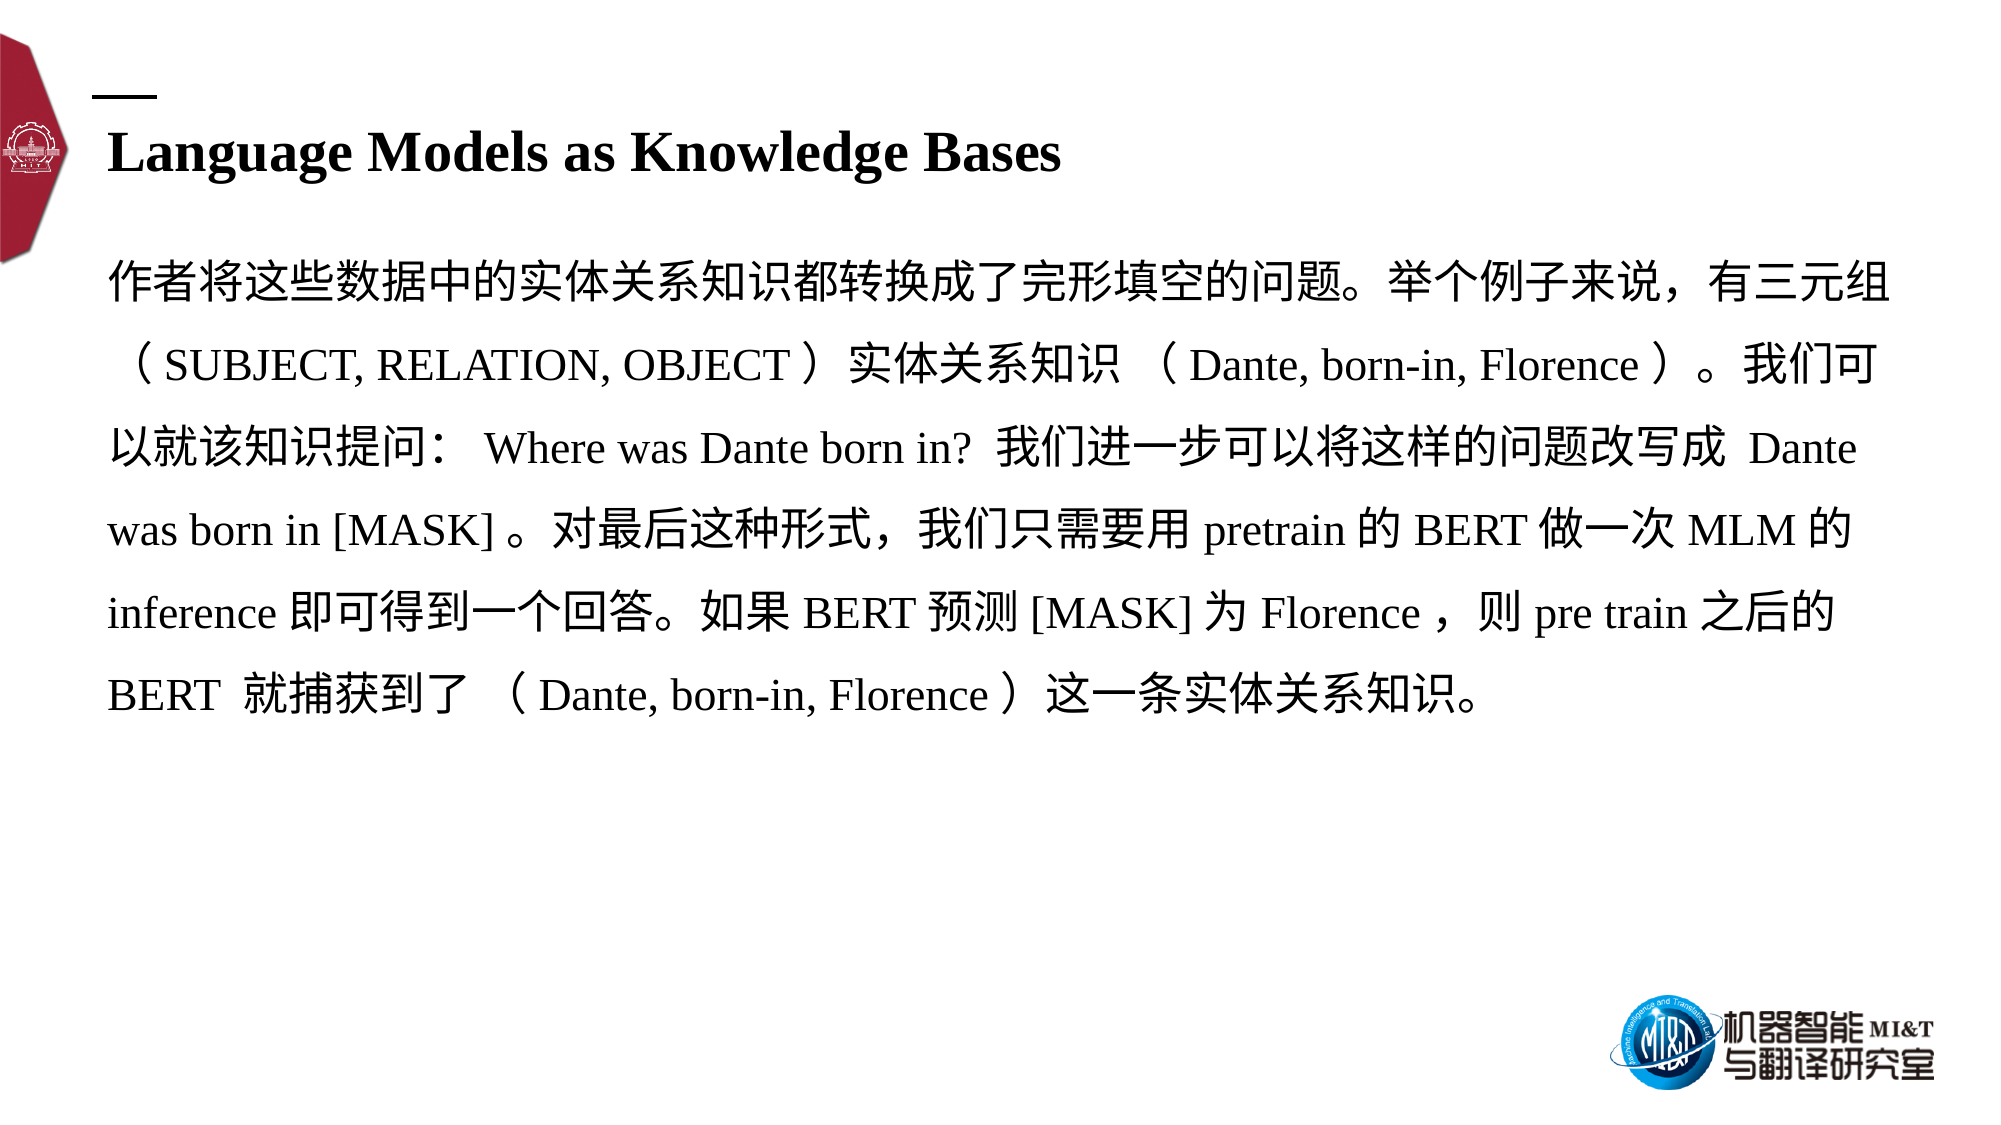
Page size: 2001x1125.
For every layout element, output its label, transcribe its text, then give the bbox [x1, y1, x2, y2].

picture [1610, 995, 1723, 1090]
picture [1631, 1017, 1640, 1026]
picture [1724, 1011, 1934, 1080]
text_box Language Models as Knowledge Bases [92, 106, 1519, 191]
picture [0, 22, 74, 282]
text_box 作者将这些数据中的实体关系知识都转换成了完形填空的问题。举个例子来说，有三元组（SUBJECT, RELATION, OBJECT）实体关系知识 （Dante, born-in, Florence）。我们可以就该知识提问：Where was Dante born in? 我们进一步可以将这样的问题改写成 Dante was born in [MASK]。对最后这种形式，我们只需要用pretrain的BERT做一次MLM的inference即可得到一个回答。如果BERT预测[MASK]为Florence，则pre train之后的 BERT 就捕获到了 （Dante, born-in, Florence）这一条实体关系知识。 [92, 217, 1940, 728]
